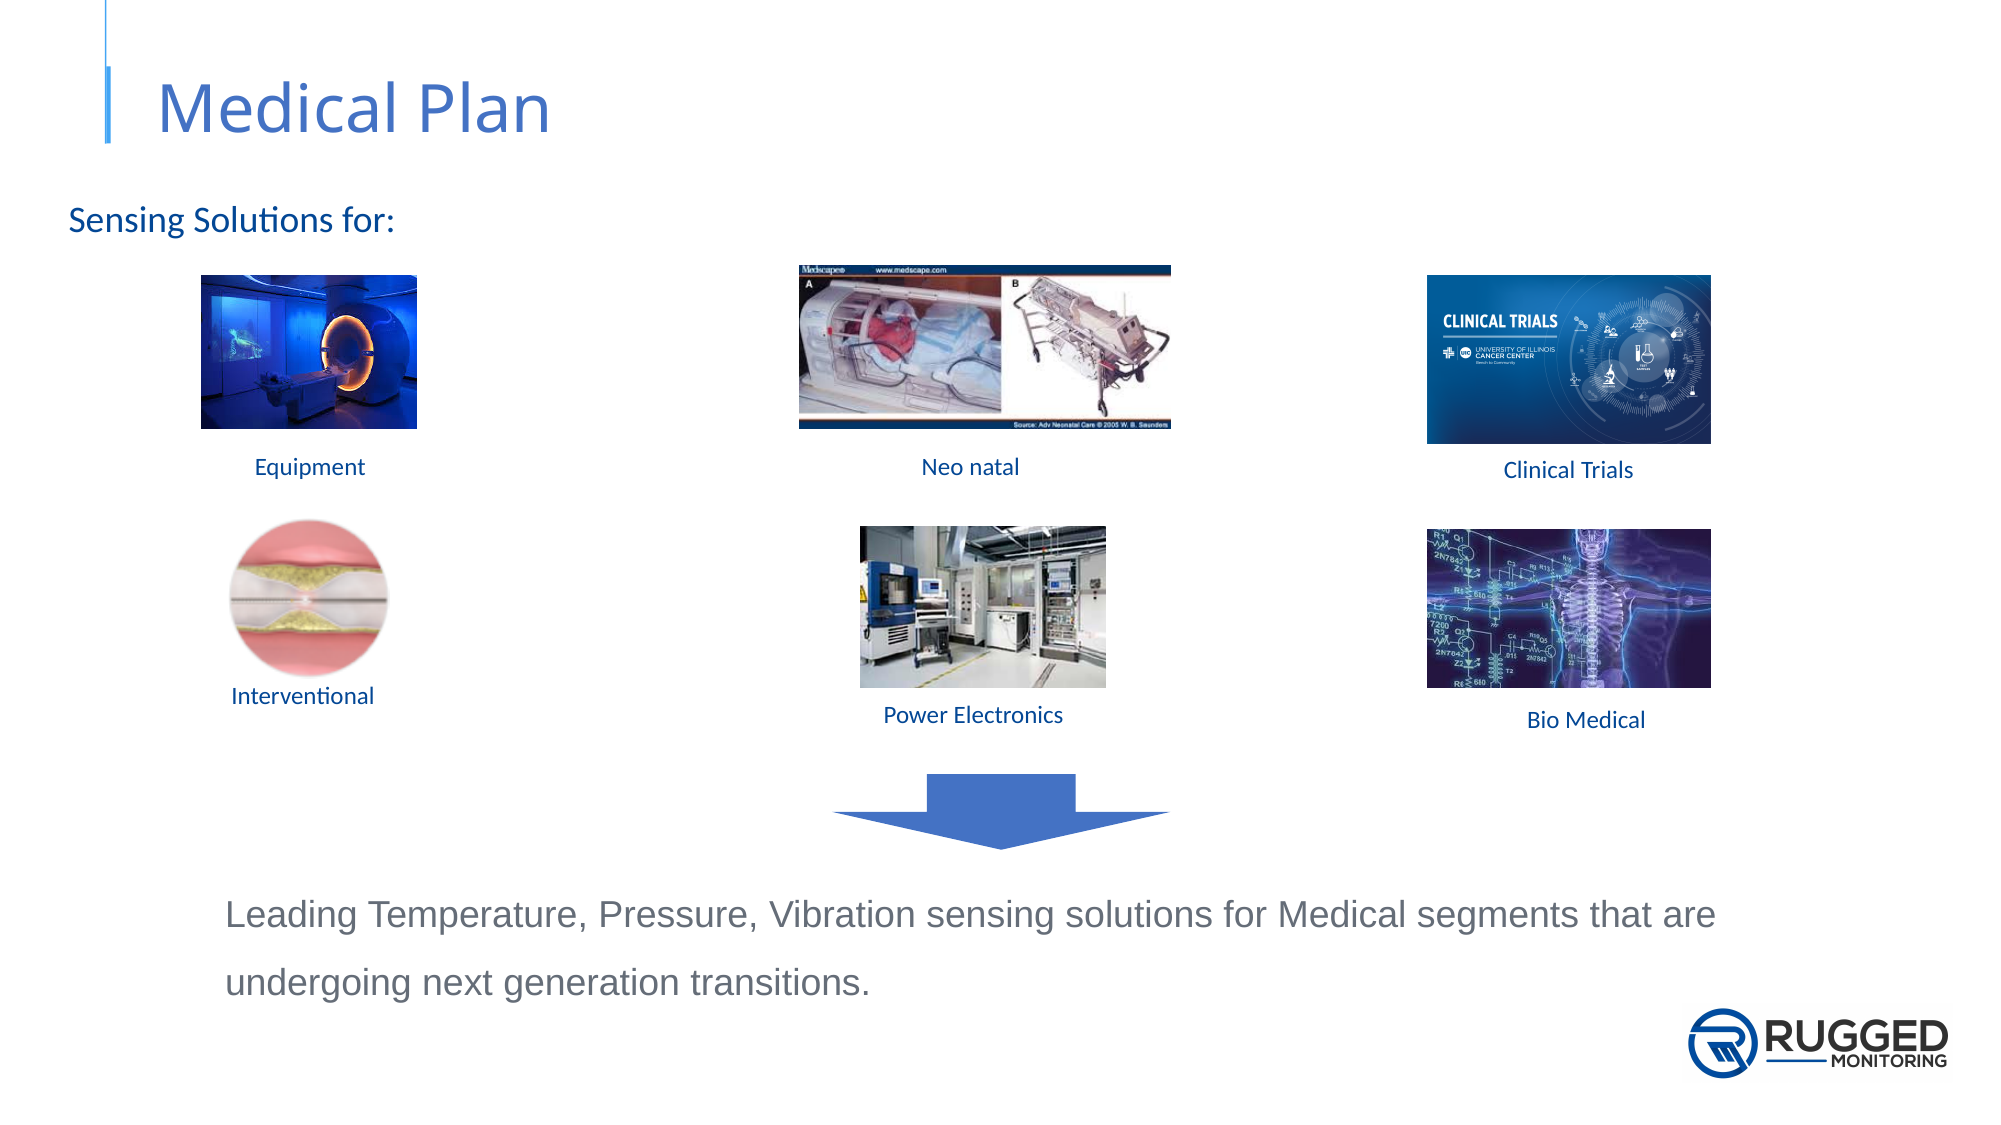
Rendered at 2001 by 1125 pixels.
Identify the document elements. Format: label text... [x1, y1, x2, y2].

picture [1427, 275, 1711, 444]
picture [860, 526, 1106, 688]
text_box Power Electronics [868, 690, 1079, 736]
text_box Medical Plan [141, 58, 872, 154]
text_box Leading Temperature, Pressure, Vibration sensing solutions for Medical segments that are undergoing next generation transitions. [210, 860, 1873, 1011]
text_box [105, 0, 109, 144]
picture [1682, 1003, 1953, 1083]
picture [201, 275, 417, 429]
picture [1427, 529, 1711, 688]
text_box Equipment [240, 443, 381, 488]
text_box Neo natal [906, 443, 1041, 488]
text_box [831, 773, 1171, 851]
text_box Interventional [216, 672, 390, 717]
text_box Clinical Trials [1489, 446, 1649, 491]
text_box Bio Medical [1512, 696, 1661, 741]
text_box Sensing Solutions for: [53, 188, 412, 248]
picture [228, 518, 390, 679]
picture [799, 265, 1171, 430]
